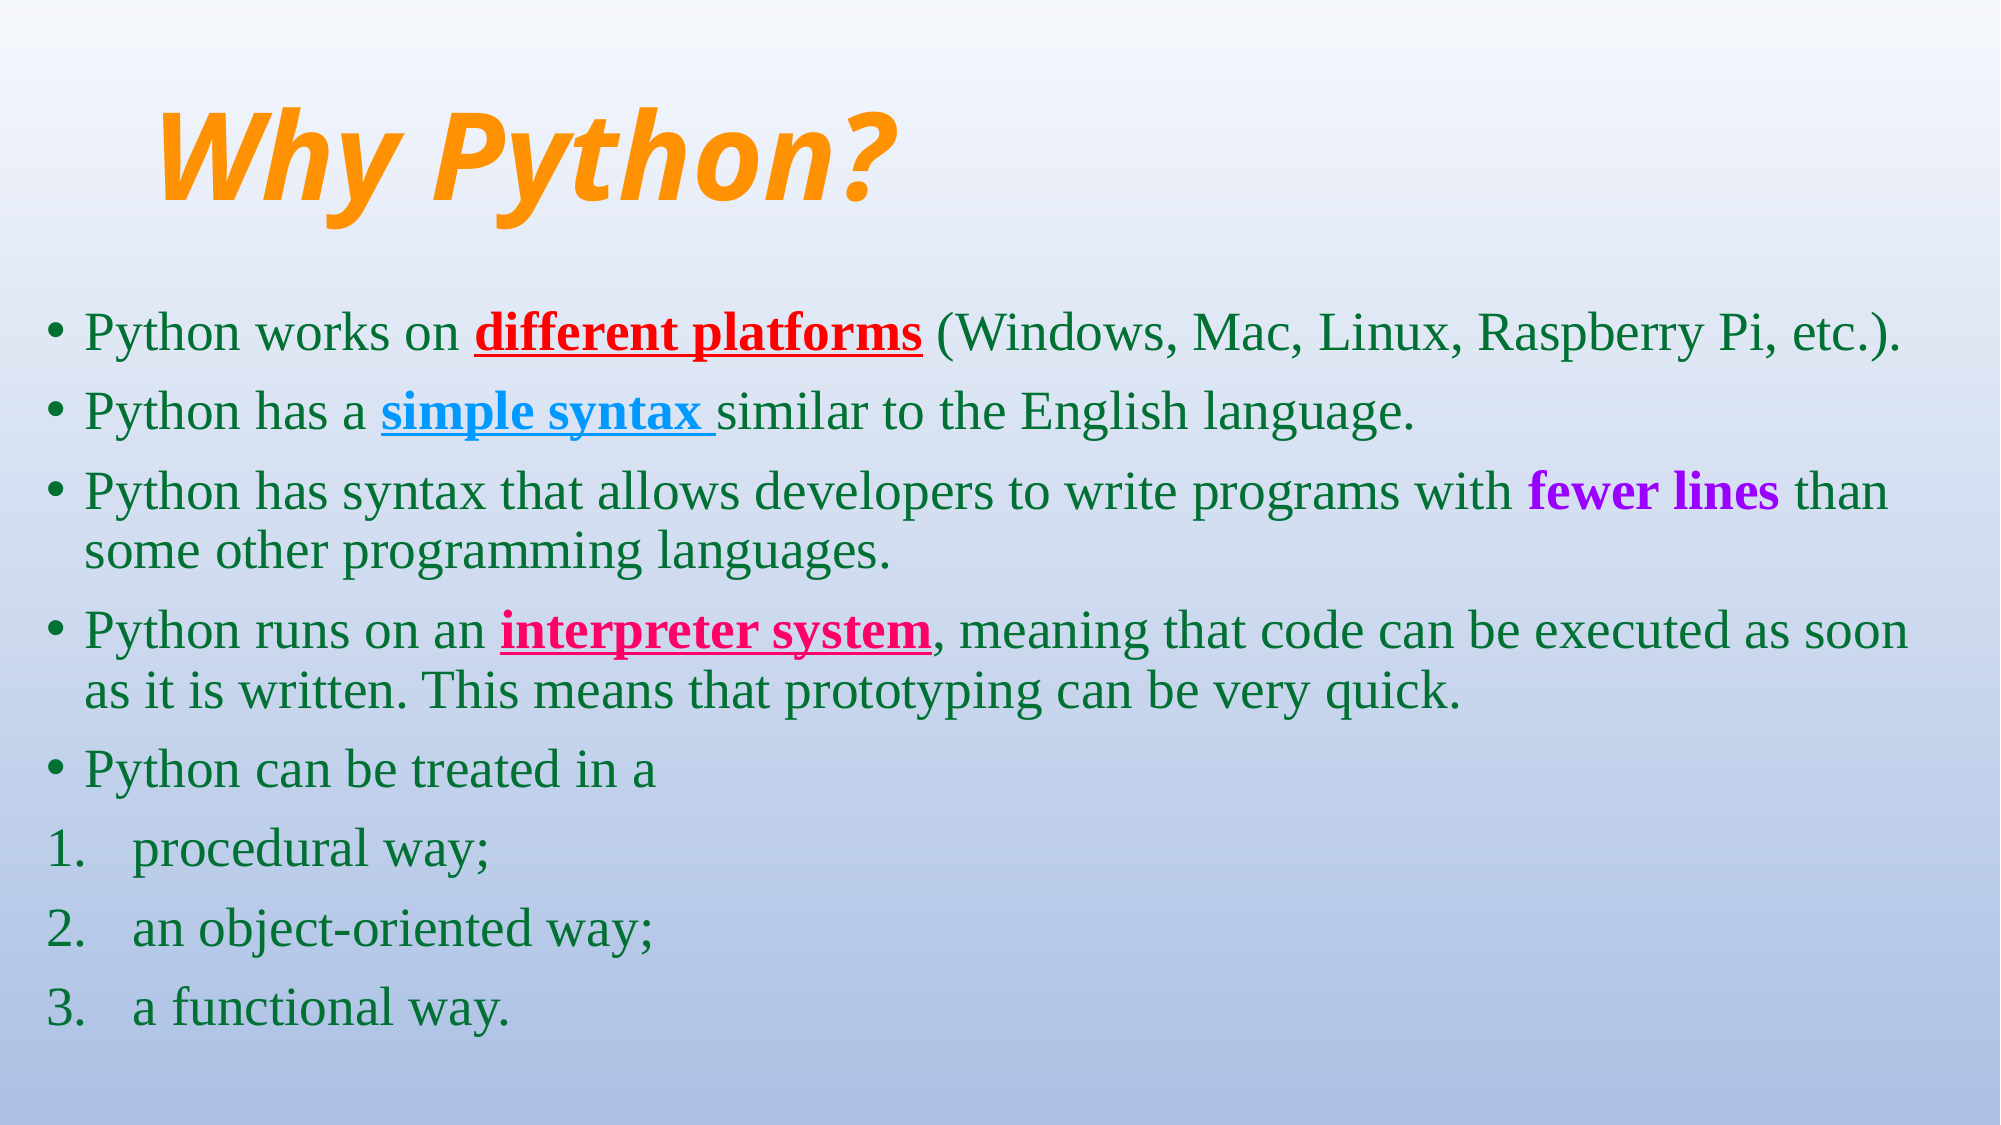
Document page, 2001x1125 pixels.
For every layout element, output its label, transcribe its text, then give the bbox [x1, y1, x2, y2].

title Why Python? [137, 59, 1863, 278]
list Python works on different platforms (Windows, Mac, Linux, Raspberry Pi, etc.). Python has a simple syntax similar to the English language. Python has syntax that allows developers to write programs with fewer lines than some other programming languages. Python runs on an interpreter system, meaning that code can be executed as soon as it is written. This means that prototyping can be very quick. Python can be treated in a procedural way; an object-oriented way; a functional way. [31, 295, 1936, 1064]
